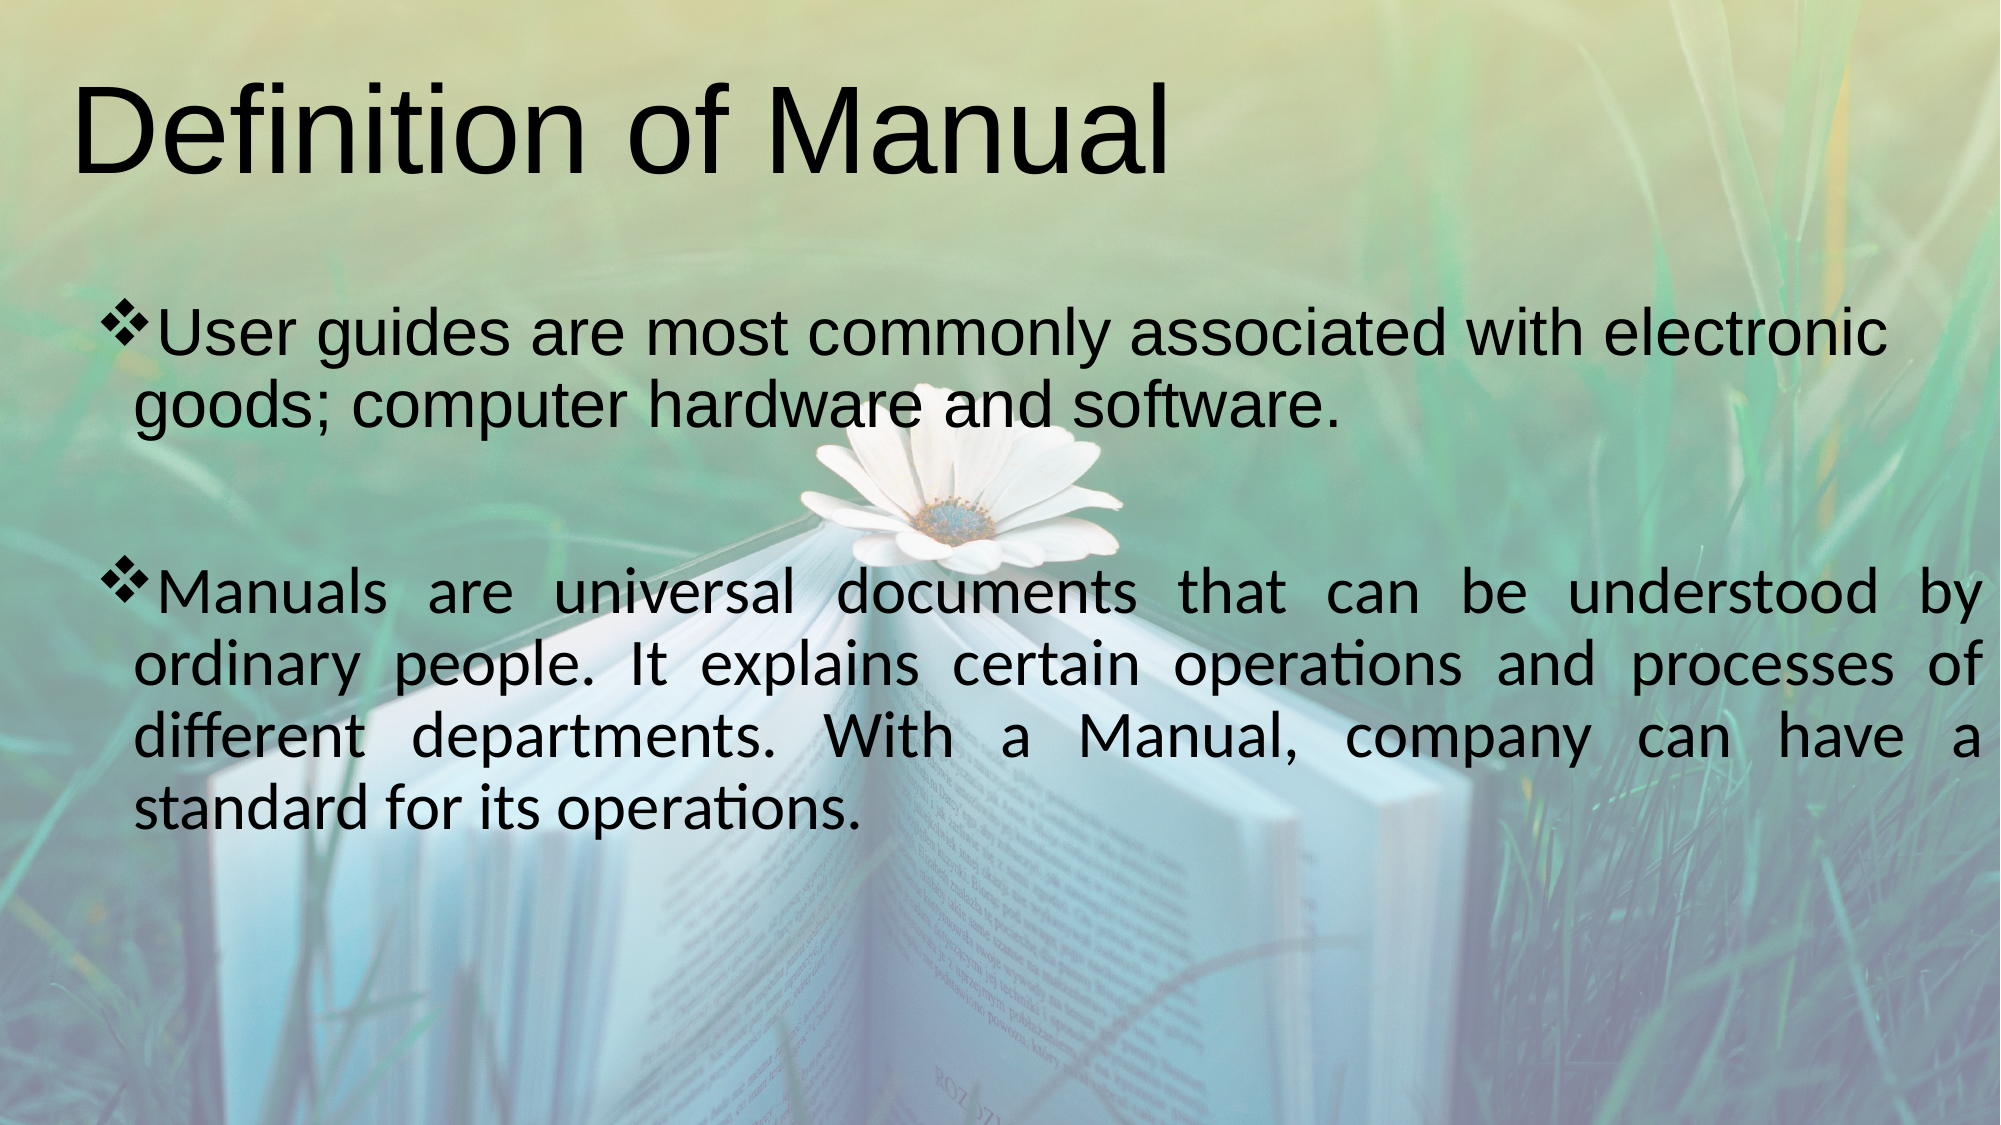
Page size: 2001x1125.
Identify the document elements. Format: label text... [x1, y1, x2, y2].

title Definition of Manual [54, 24, 1466, 242]
list User guides are most commonly associated with electronic goods; computer hardware and software. Manuals are universal documents that can be understood by ordinary people. It explains certain operations and processes of different departments. With a Manual, company can have a standard for its operations. [80, 290, 2000, 928]
